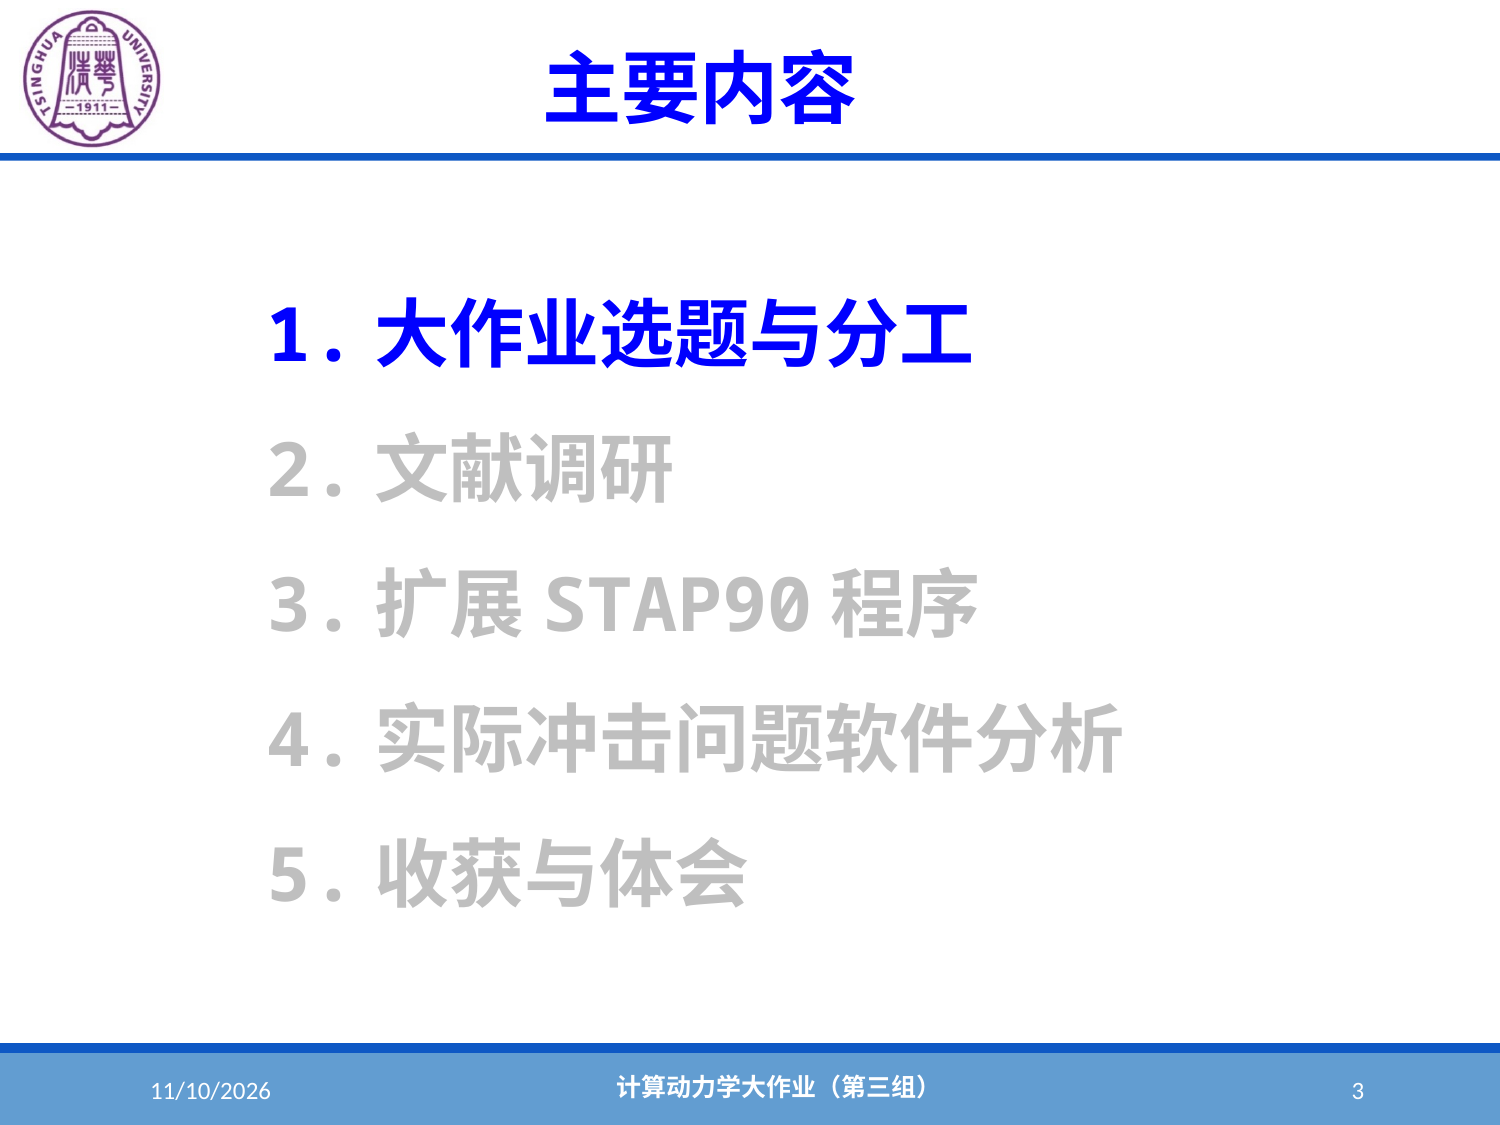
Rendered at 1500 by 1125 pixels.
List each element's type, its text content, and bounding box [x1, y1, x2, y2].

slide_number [135, 1059, 440, 1120]
text_box 主要内容 [527, 18, 941, 142]
footer 计算动力学大作业（第三组） [387, 1052, 1171, 1120]
picture [19, 8, 164, 150]
list 1.大作业选题与分工 2.文献调研 3.扩展STAP90程序 4.实际冲击问题软件分析 5.收获与体会 [266, 234, 1324, 925]
slide_number 3 [1218, 1059, 1380, 1120]
